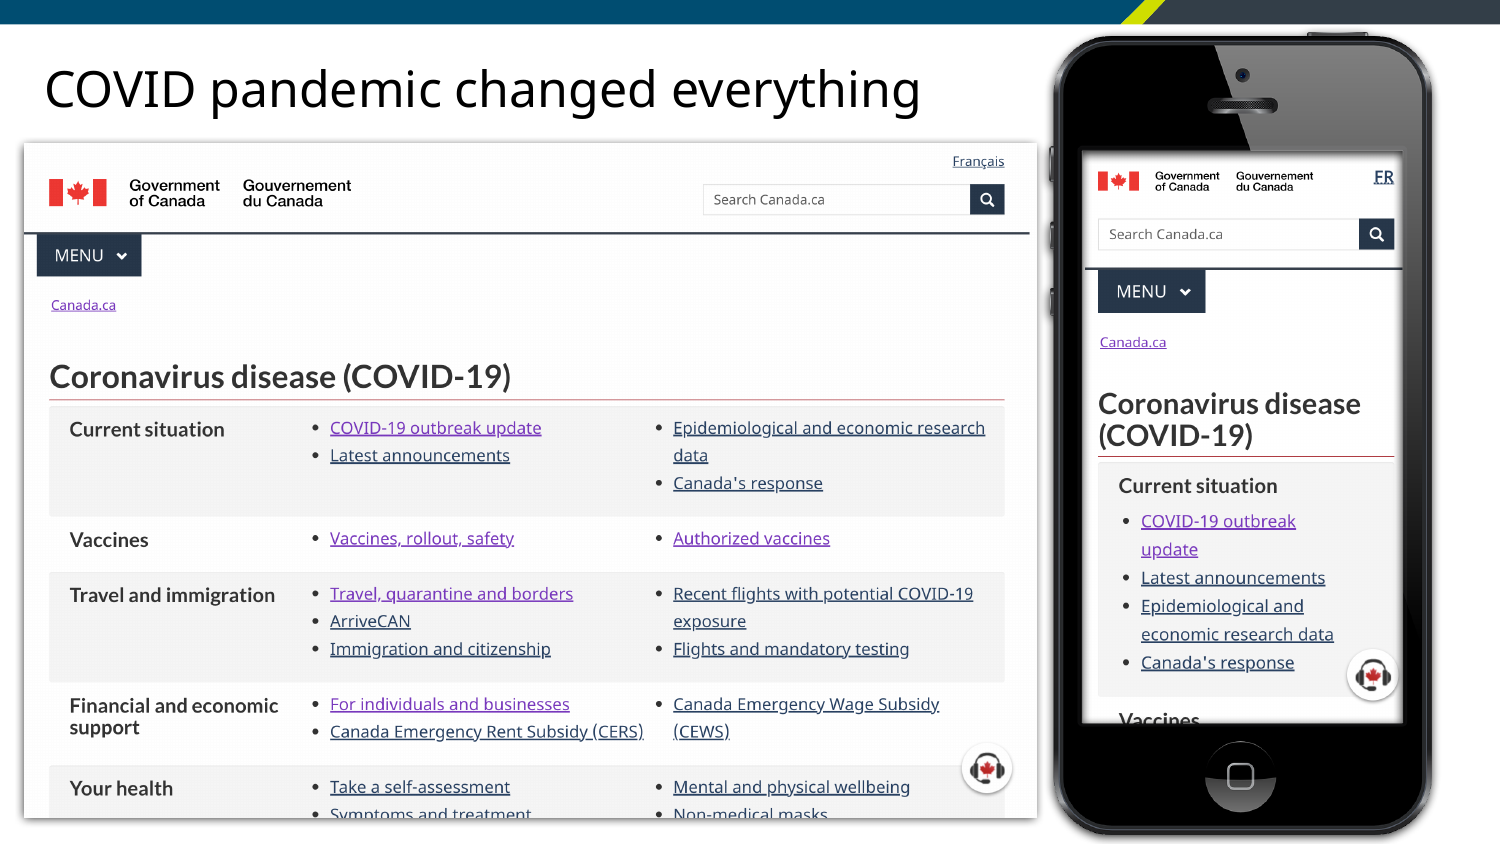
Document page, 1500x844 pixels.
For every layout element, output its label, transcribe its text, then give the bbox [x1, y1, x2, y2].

picture [1046, 31, 1433, 835]
title COVID pandemic changed everything [29, 42, 1038, 137]
picture [24, 143, 1037, 819]
